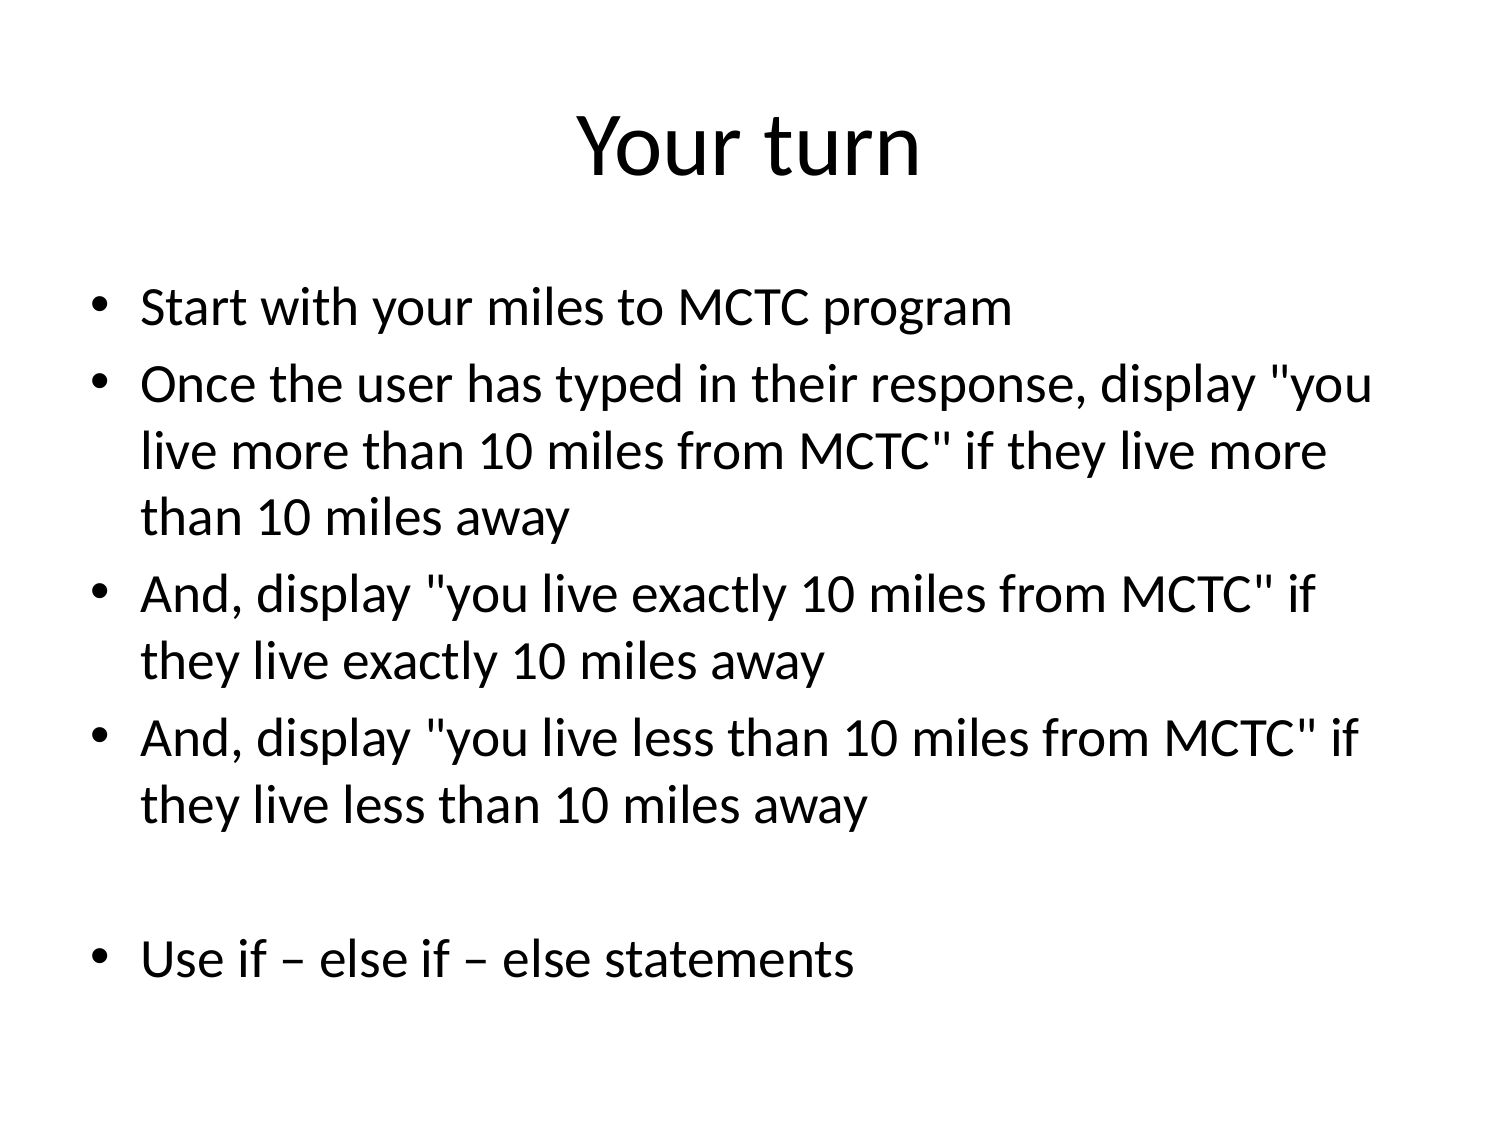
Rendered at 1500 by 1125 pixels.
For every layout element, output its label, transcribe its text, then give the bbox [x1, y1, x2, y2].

title Your turn [75, 45, 1425, 233]
list Start with your miles to MCTC program Once the user has typed in their response, display "you live more than 10 miles from MCTC" if they live more than 10 miles away And, display "you live exactly 10 miles from MCTC" if they live exactly 10 miles away And, display "you live less than 10 miles from MCTC" if they live less than 10 miles away Use if – else if – else statements [75, 262, 1425, 1005]
